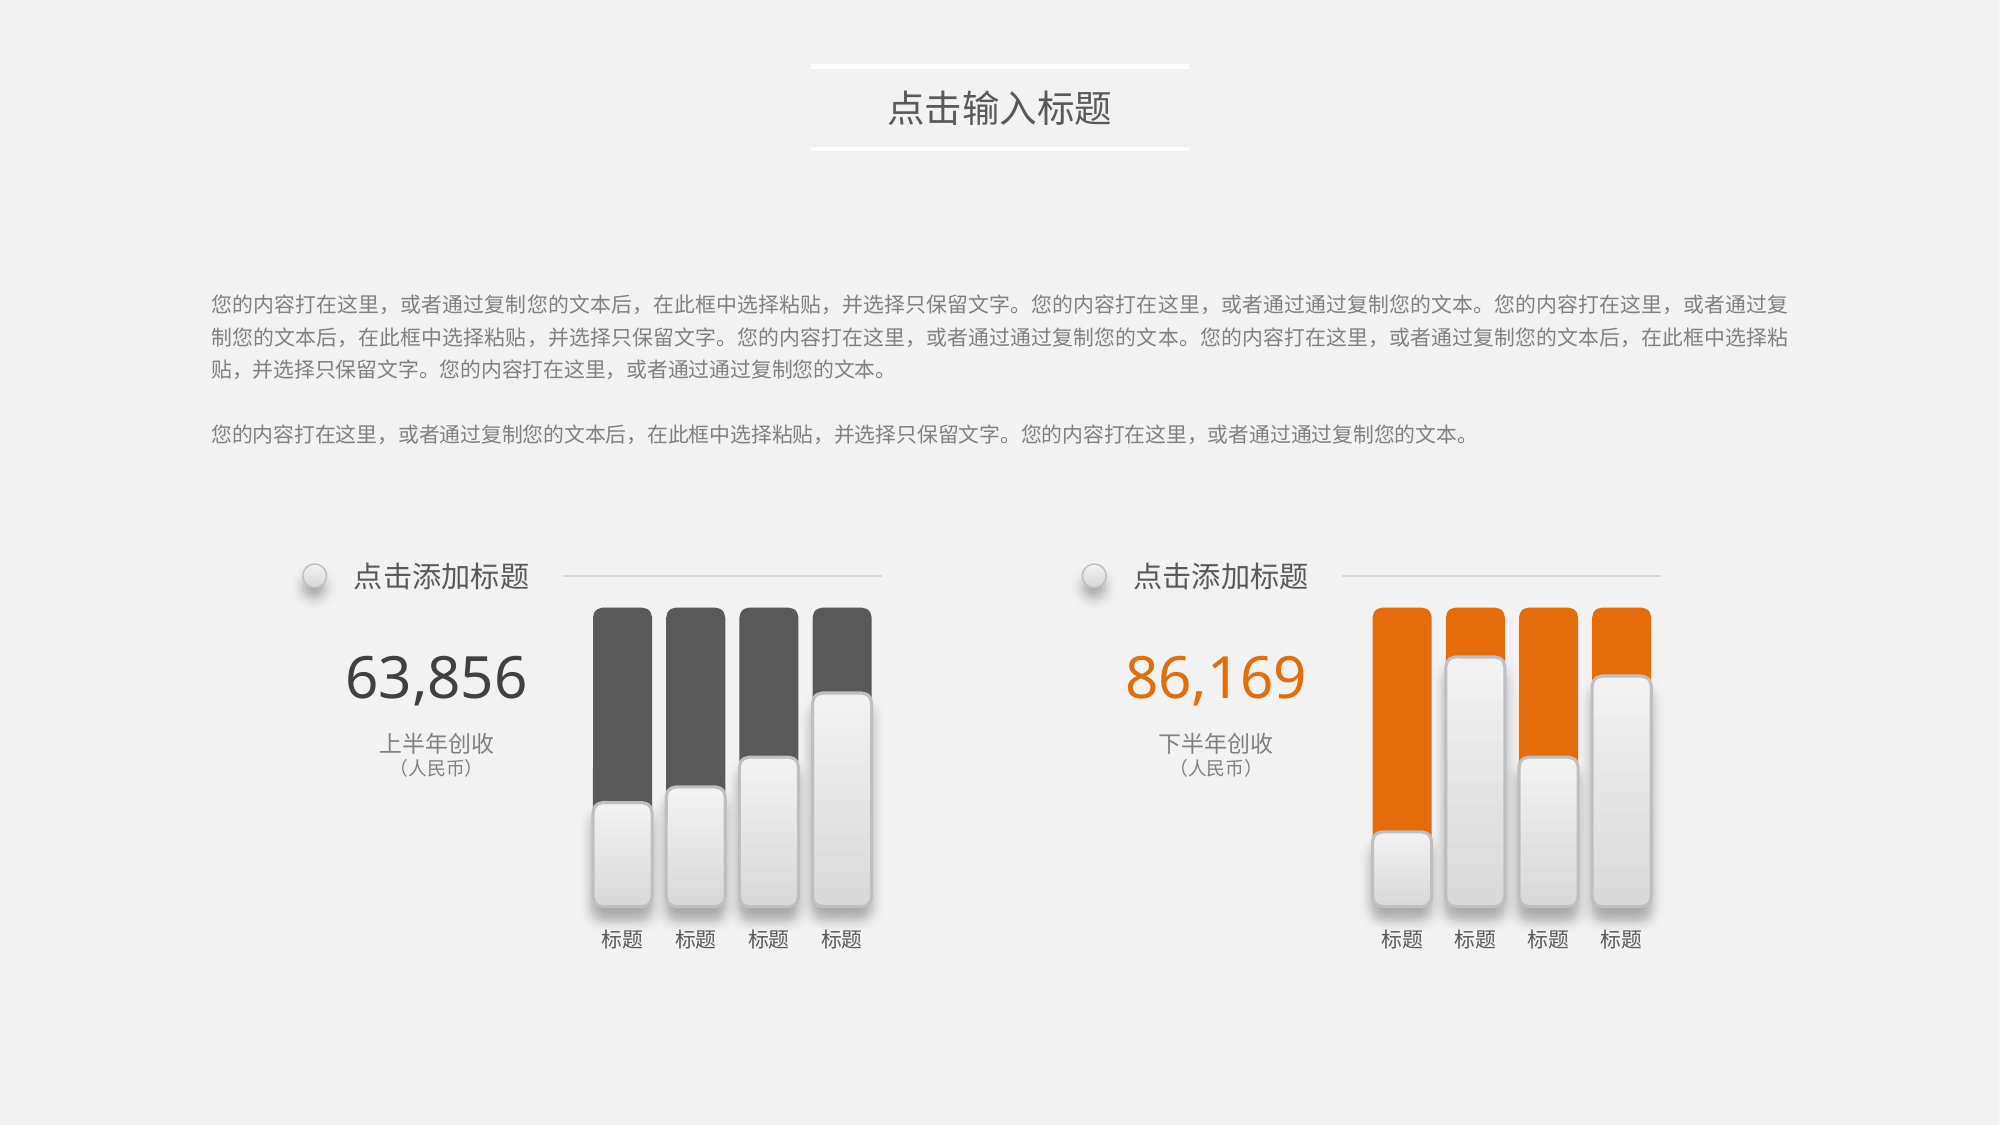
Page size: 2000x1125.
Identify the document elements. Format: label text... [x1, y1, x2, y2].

text_box [1590, 605, 1654, 684]
text_box 点击添加标题 [339, 550, 545, 601]
text_box [1516, 754, 1581, 909]
text_box 标题 [660, 919, 732, 959]
text_box 标题 [1366, 919, 1438, 959]
text_box [1590, 673, 1654, 909]
text_box 点击输入标题 [872, 78, 1128, 138]
text_box 上半年创收 （人民币） [364, 722, 509, 787]
text_box [664, 784, 728, 909]
text_box [737, 754, 801, 909]
text_box 标题 [1439, 919, 1511, 959]
text_box [810, 690, 874, 909]
text_box [664, 605, 728, 793]
text_box 86,169 [1110, 633, 1322, 718]
text_box 下半年创收 （人民币） [1143, 722, 1289, 787]
text_box 点击添加标题 [1118, 550, 1324, 601]
text_box [1443, 654, 1507, 909]
text_box 标题 [586, 919, 659, 959]
text_box [1370, 605, 1434, 839]
text_box [590, 605, 655, 811]
text_box [590, 800, 655, 909]
text_box 标题 [806, 919, 878, 959]
text_box [737, 605, 801, 764]
text_box [1370, 829, 1434, 909]
text_box [300, 561, 329, 590]
text_box 标题 [1586, 919, 1658, 959]
text_box 标题 [1512, 919, 1585, 959]
text_box [810, 605, 874, 700]
text_box [1516, 605, 1581, 763]
text_box [1080, 561, 1109, 590]
text_box 您的内容打在这里，或者通过复制您的文本后，在此框中选择粘贴，并选择只保留文字。您的内容打在这里，或者通过通过复制您的文本。您的内容打在这里，或者通过复制您的文本后，在此框中选择粘贴，并选择只保留文字。您的内容打在这里，或者通过通过复制您的文本。您的内容打在这里，或者通过复制您的文本后，在此框中选择粘贴，并选择只保留文字。您的内容打在这里，或者通过通过复制您的文本。 您的内容打在这里，或者通过复制您的文本后，在此框中选择粘贴，并选择只保留文字。您的内容打在这里，或者通过通过复制您的文本。 [196, 276, 1804, 454]
text_box 63,856 [330, 633, 543, 718]
text_box 标题 [733, 919, 805, 959]
text_box [1443, 605, 1507, 665]
